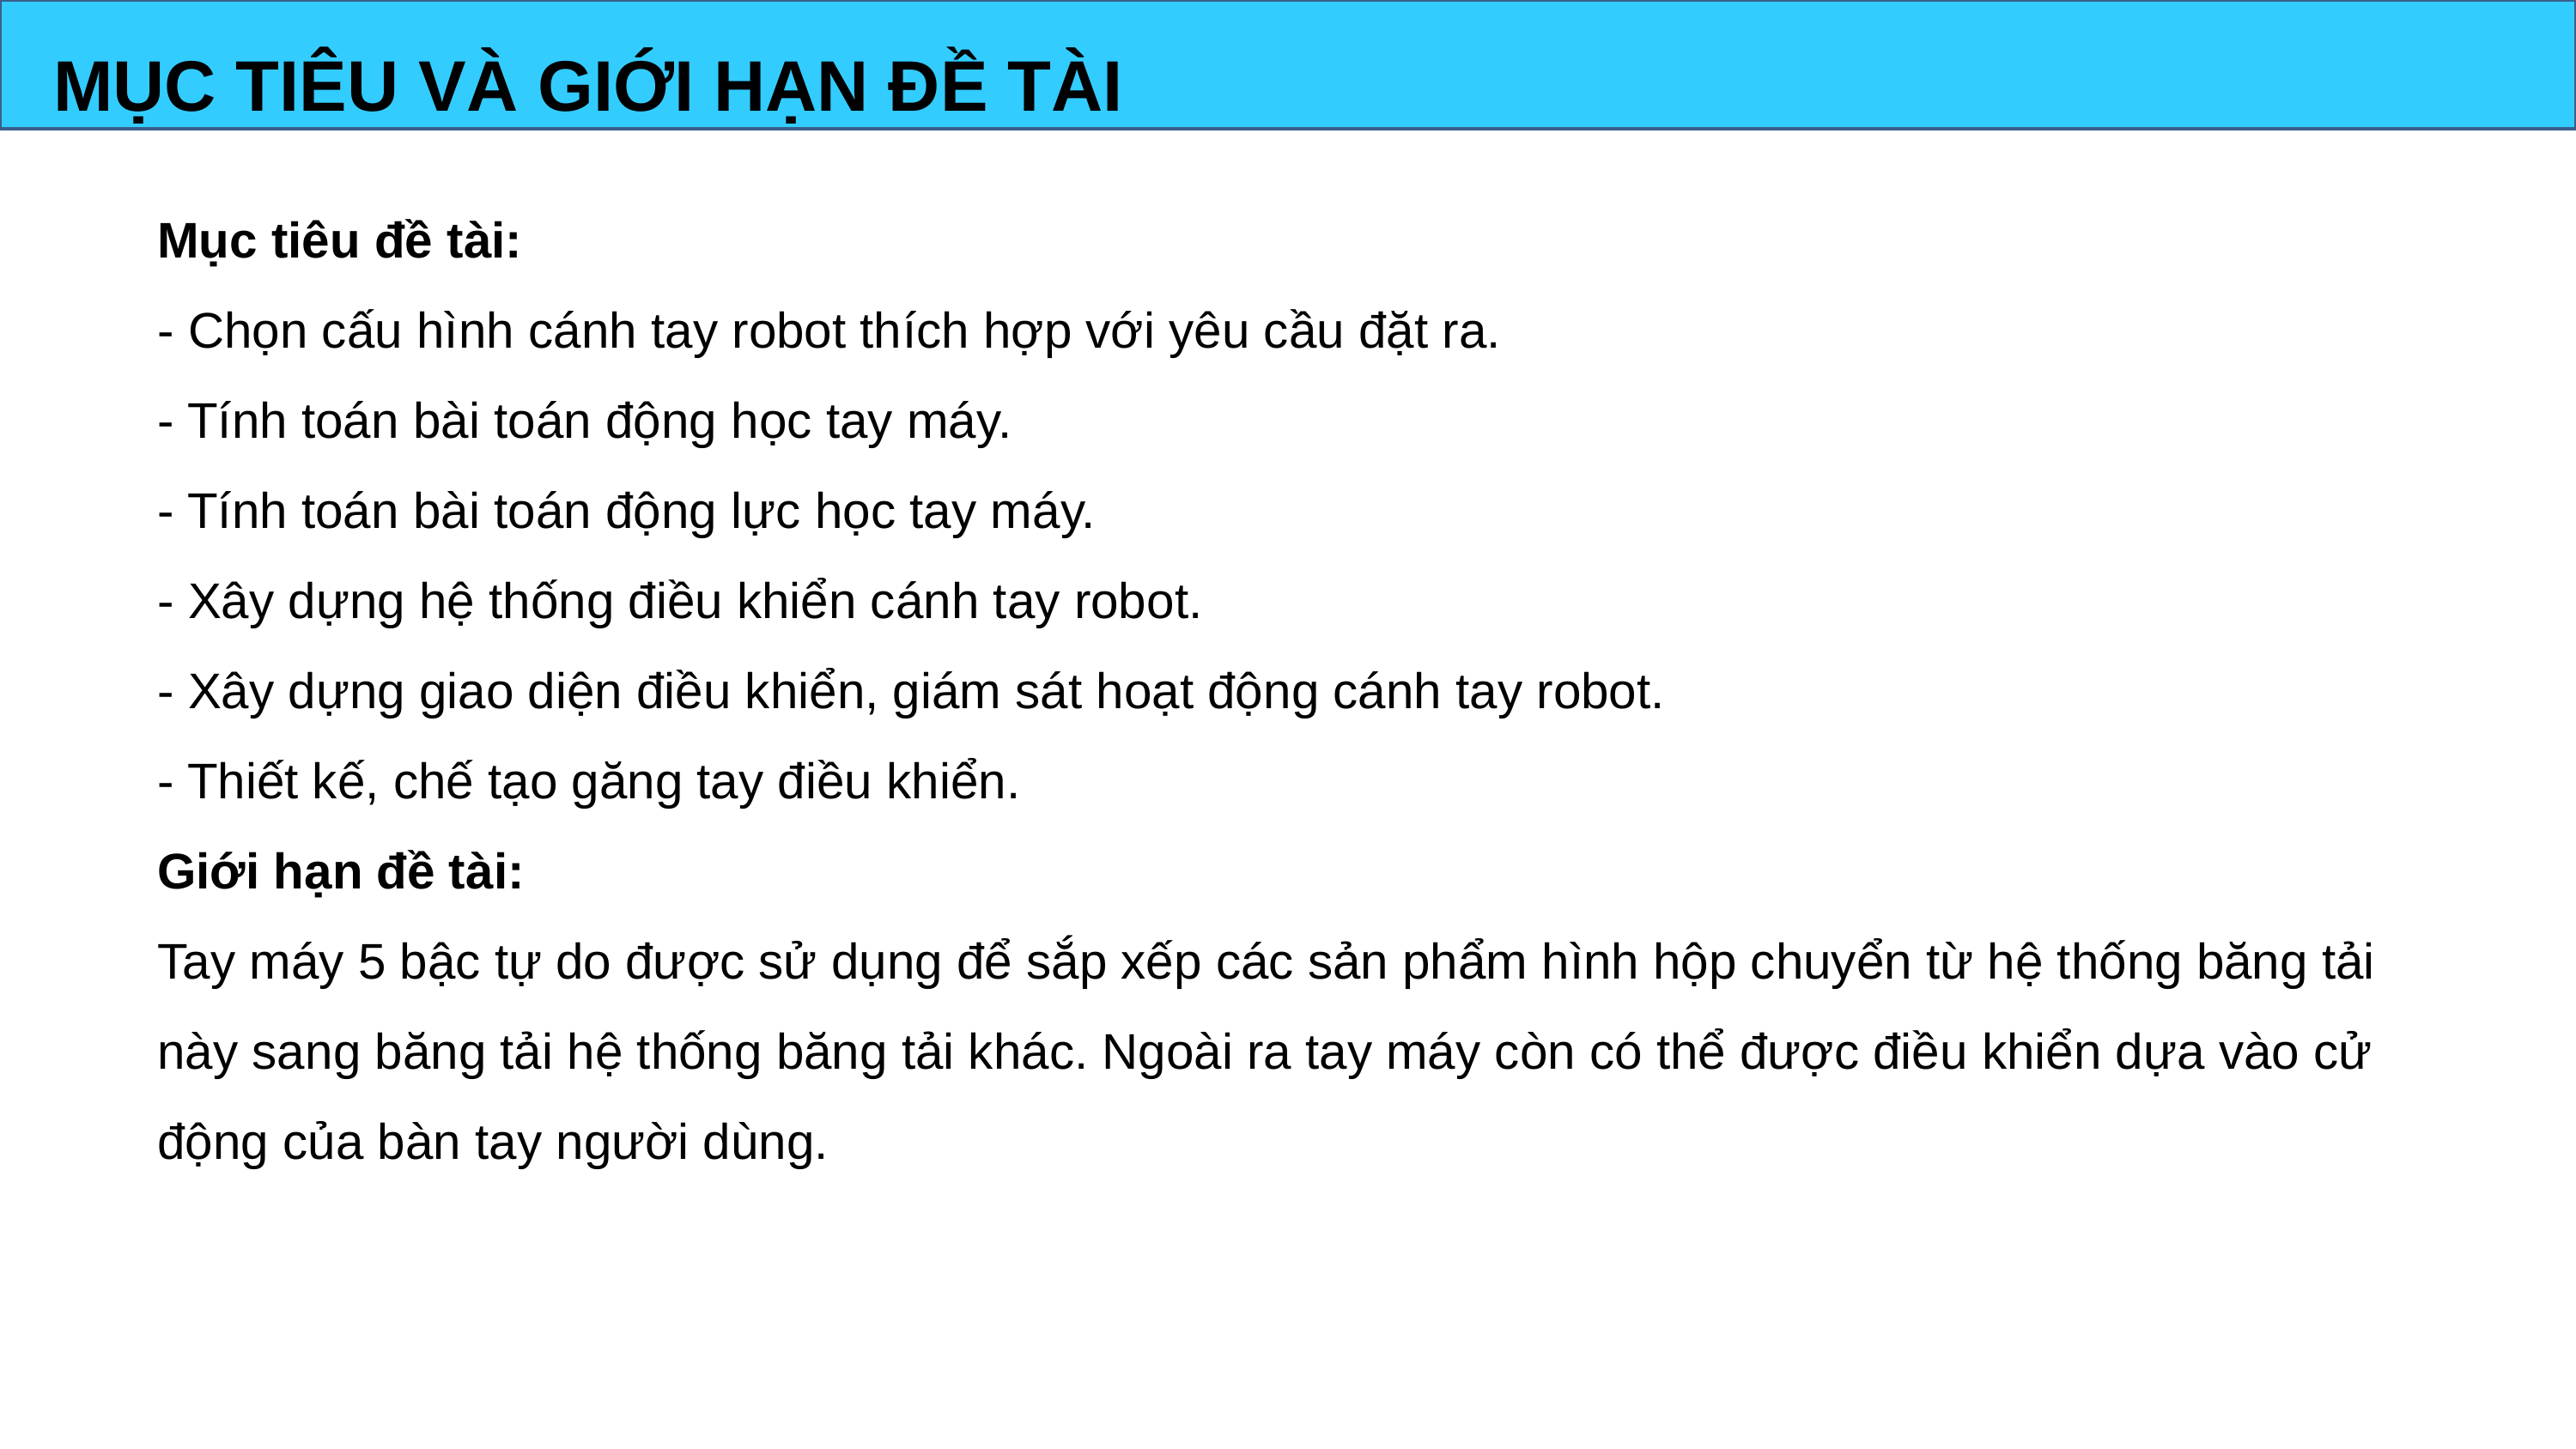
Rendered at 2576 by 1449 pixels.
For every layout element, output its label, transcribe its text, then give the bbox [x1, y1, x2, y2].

text_box [0, 0, 2576, 130]
text_box Mục tiêu đề tài: - Chọn cấu hình cánh tay robot thích hợp với yêu cầu đặt ra. - Tính toán bài toán động học tay máy. - Tính toán bài toán động lực học tay máy. - Xây dựng hệ thống điều khiển cánh tay robot. - Xây dựng giao diện điều khiển, giám sát hoạt động cánh tay robot. - Thiết kế, chế tạo găng tay điều khiển. Giới hạn đề tài: Tay máy 5 bậc tự do được sử dụng để sắp xếp các sản phẩm hình hộp chuyển từ hệ thống băng tải này sang băng tải hệ thống băng tải khác. Ngoài ra tay máy còn có thể được điều khiển dựa vào cử động của bàn tay người dùng. [144, 172, 2432, 1266]
text_box MỤC TIÊU VÀ GIỚI HẠN ĐỀ TÀI [53, 0, 1999, 125]
